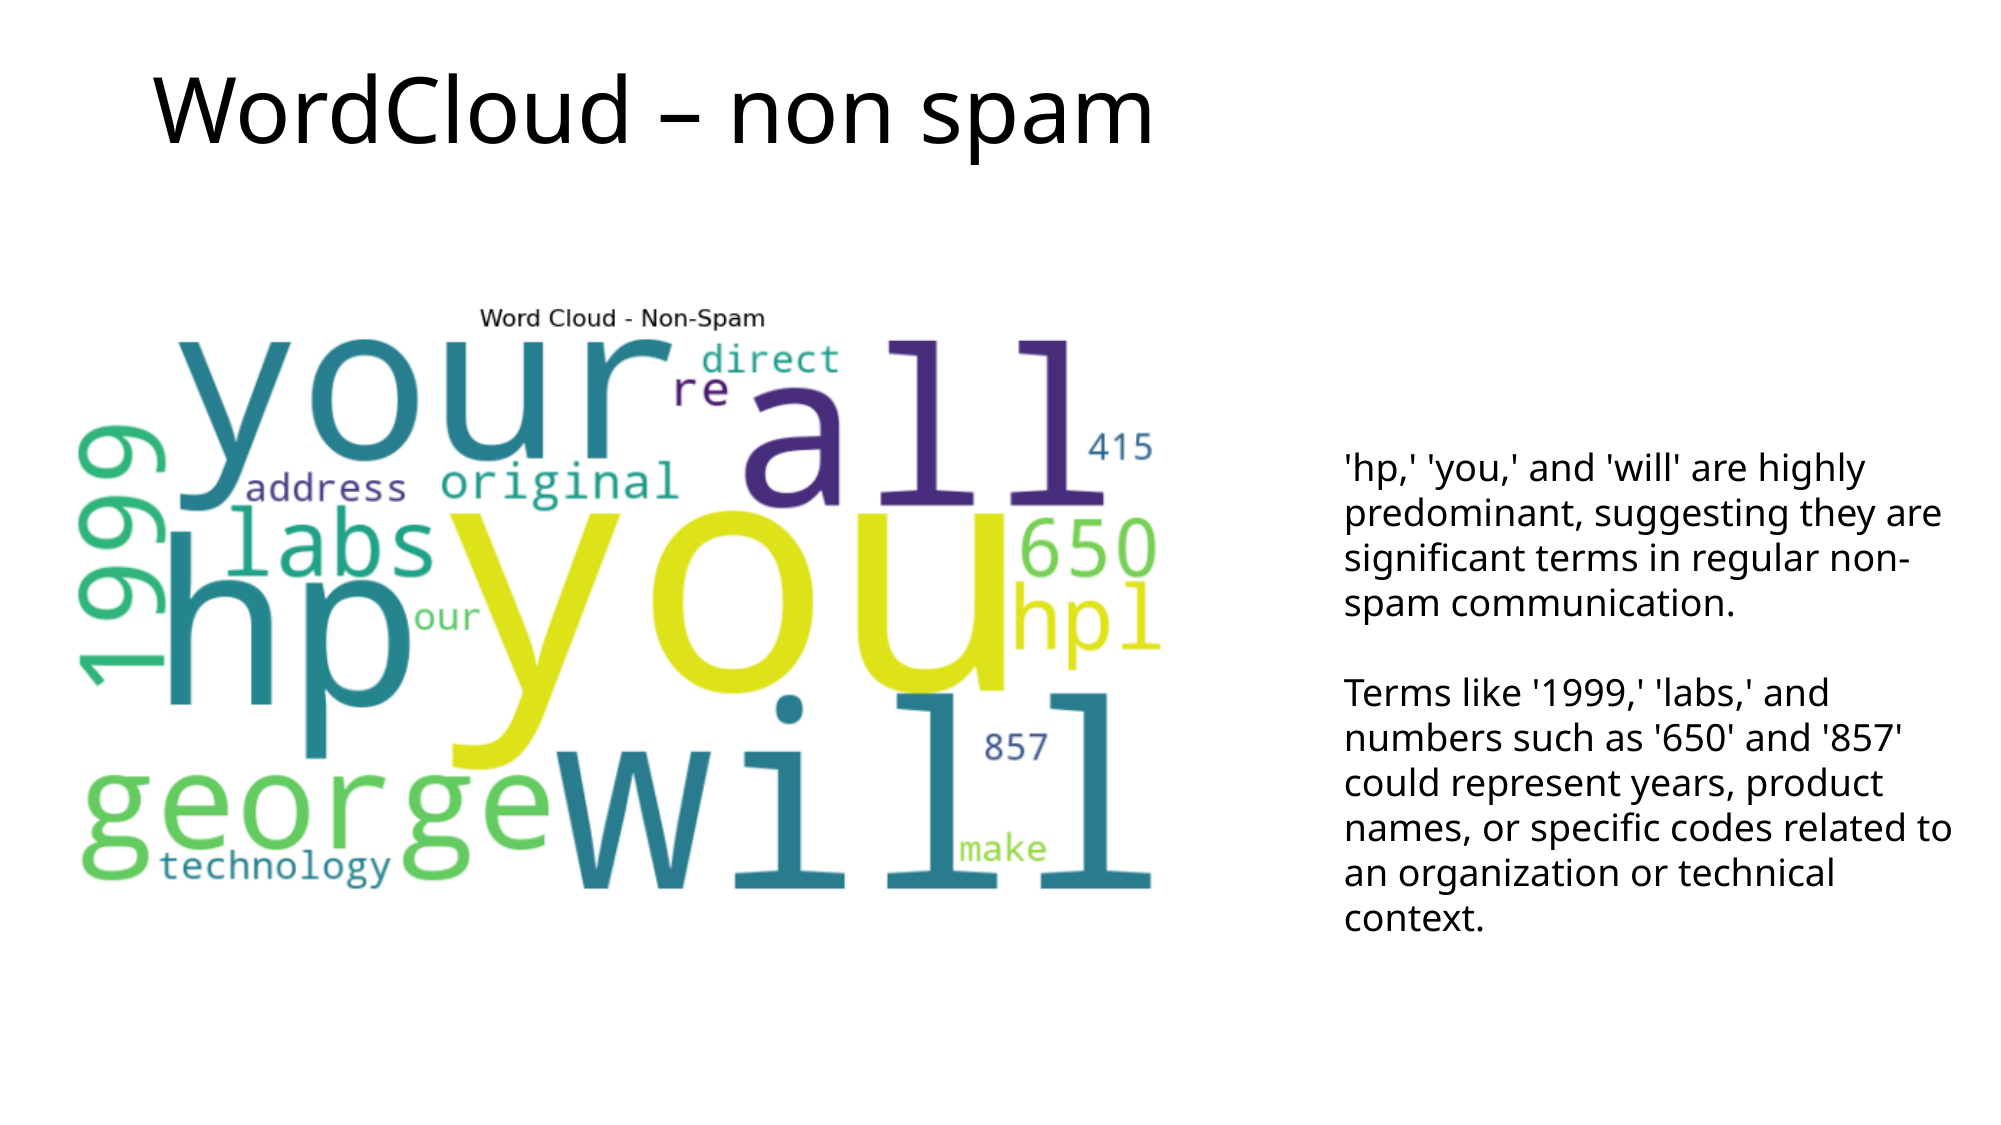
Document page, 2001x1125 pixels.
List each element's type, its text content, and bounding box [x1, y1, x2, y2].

title WordCloud – non spam [137, 59, 1863, 278]
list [56, 295, 1191, 906]
text_box 'hp,' 'you,' and 'will' are highly predominant, suggesting they are significant terms in regular non-spam communication. Terms like '1999,' 'labs,' and numbers such as '650' and '857' could represent years, product names, or specific codes related to an organization or technical context. [1328, 436, 1972, 947]
